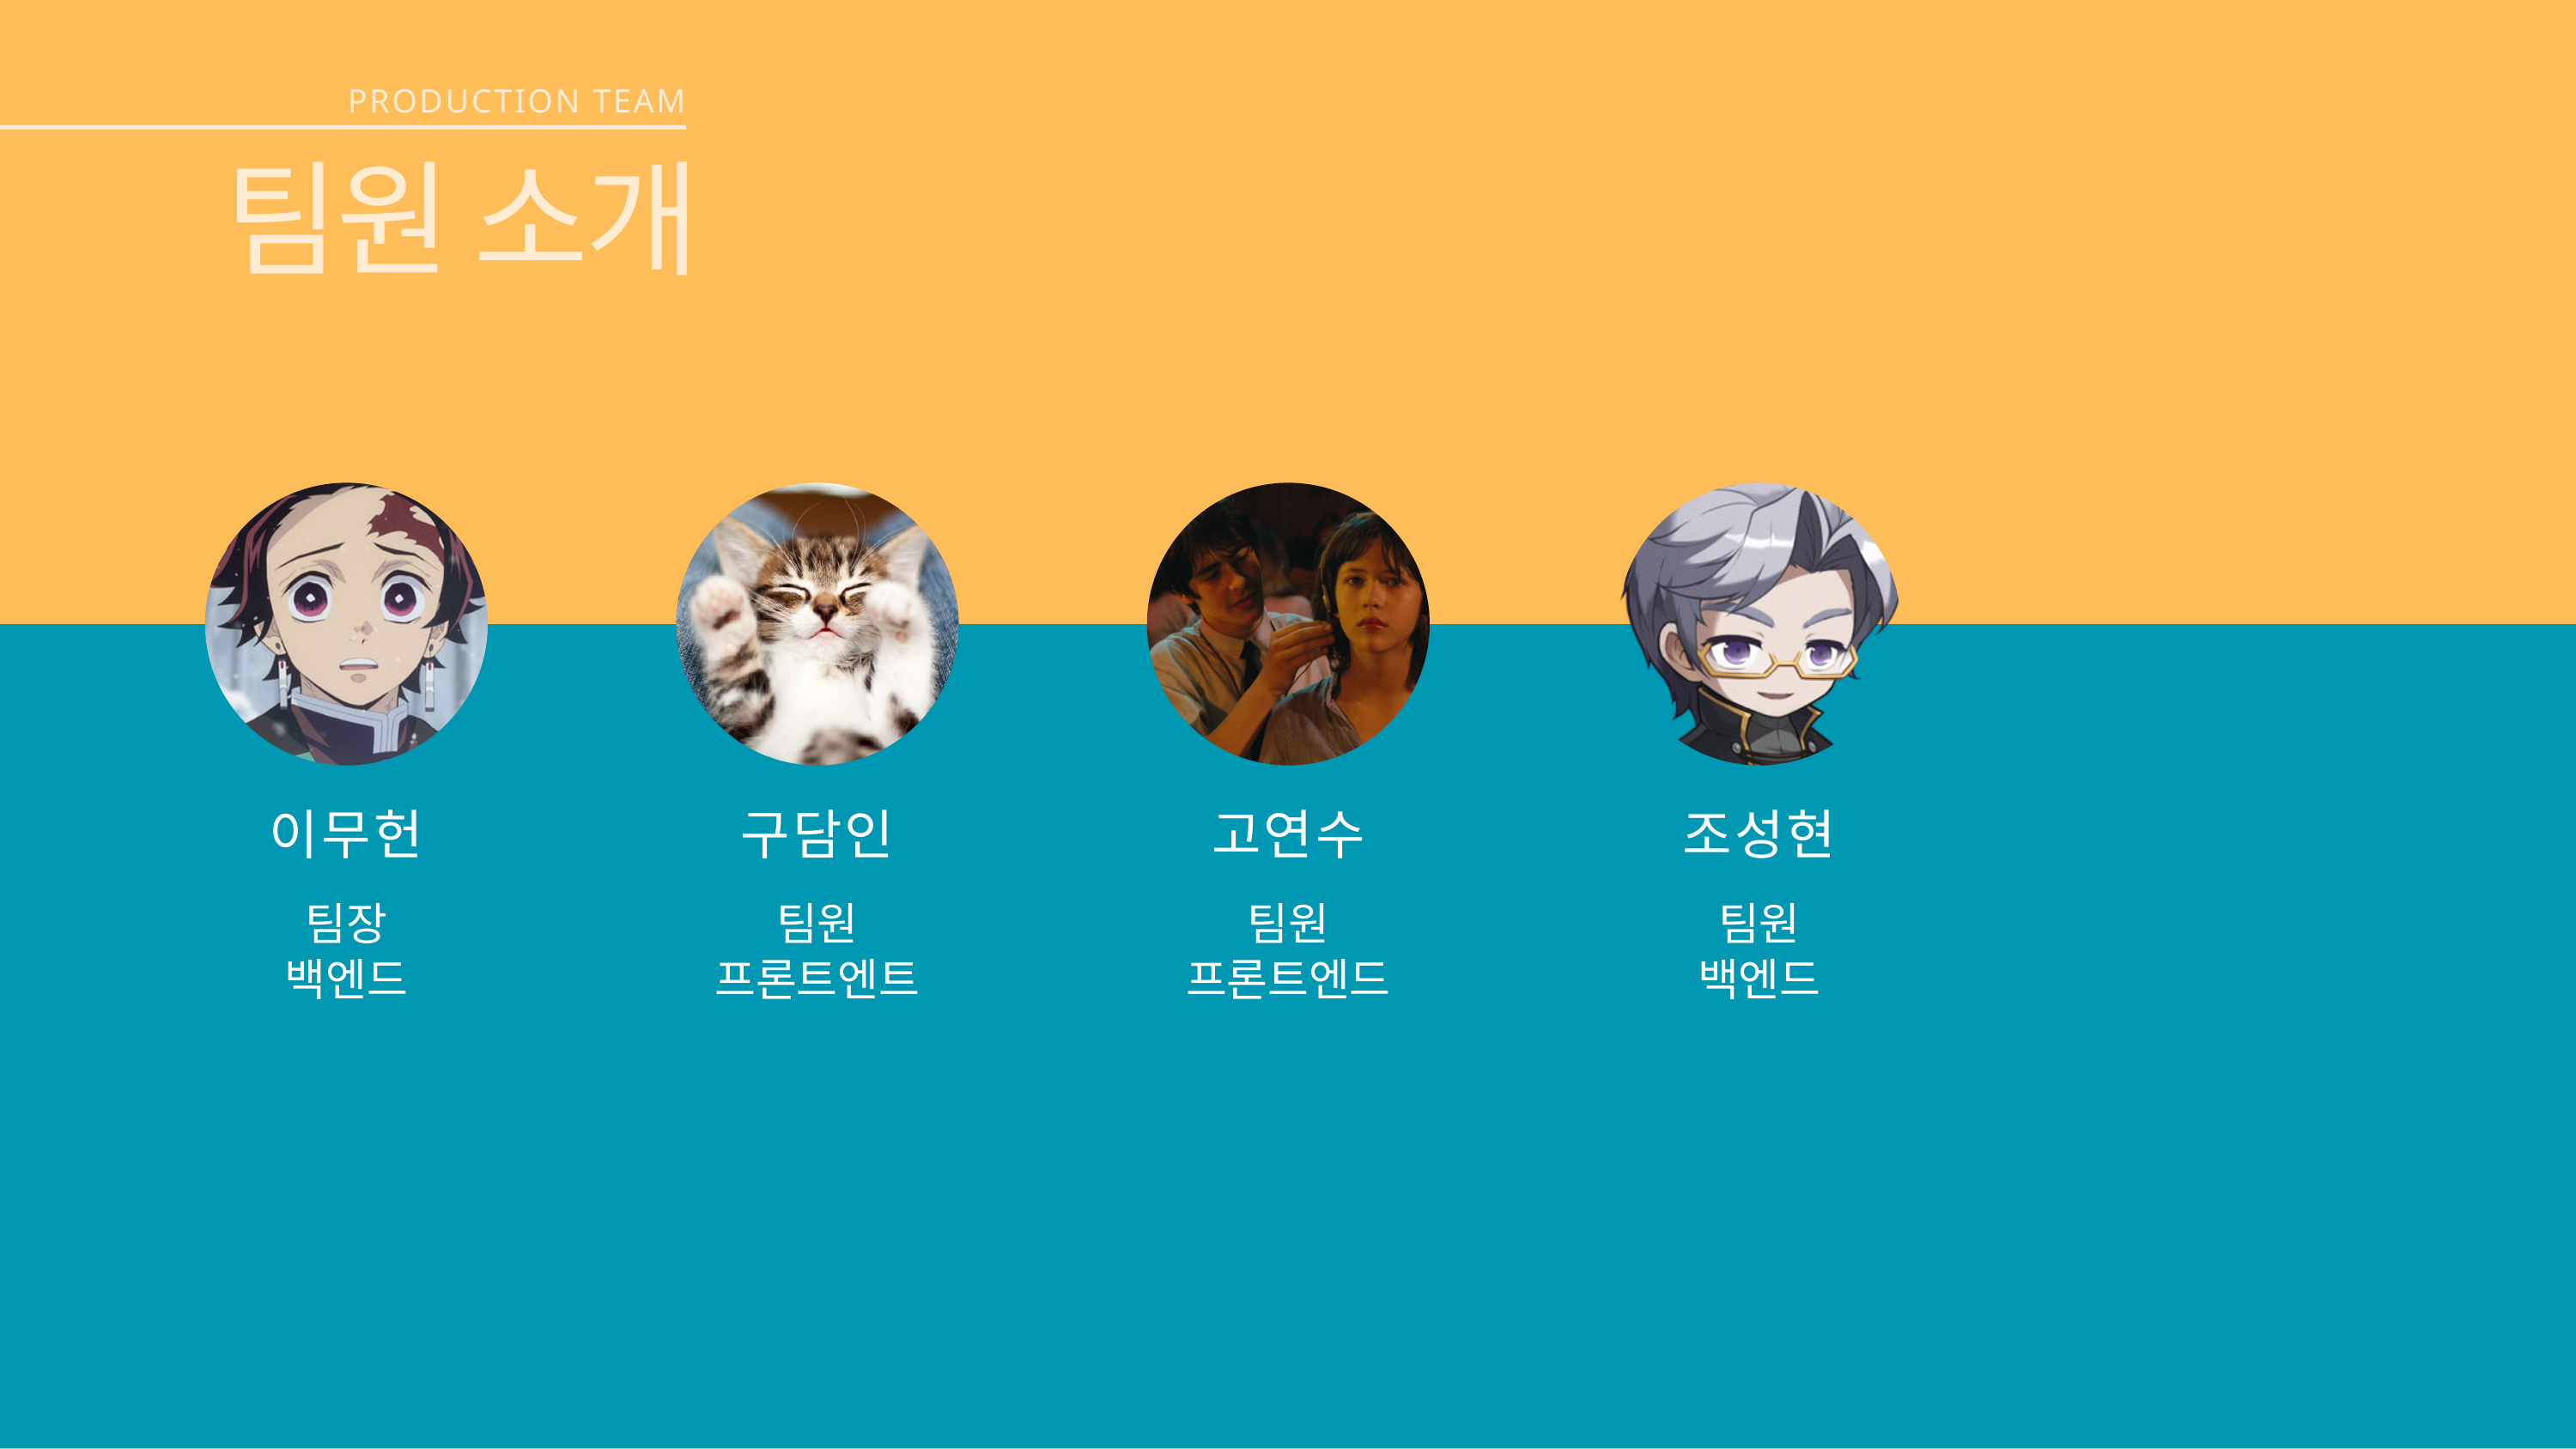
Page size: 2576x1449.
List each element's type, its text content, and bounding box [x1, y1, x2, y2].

text_box PRODUCTION TEAM [0, 81, 687, 120]
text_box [1618, 482, 1901, 766]
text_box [204, 482, 489, 766]
text_box 팀원 소개 [0, 153, 701, 291]
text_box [1146, 482, 1431, 766]
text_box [676, 482, 959, 766]
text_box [0, 623, 2576, 1449]
